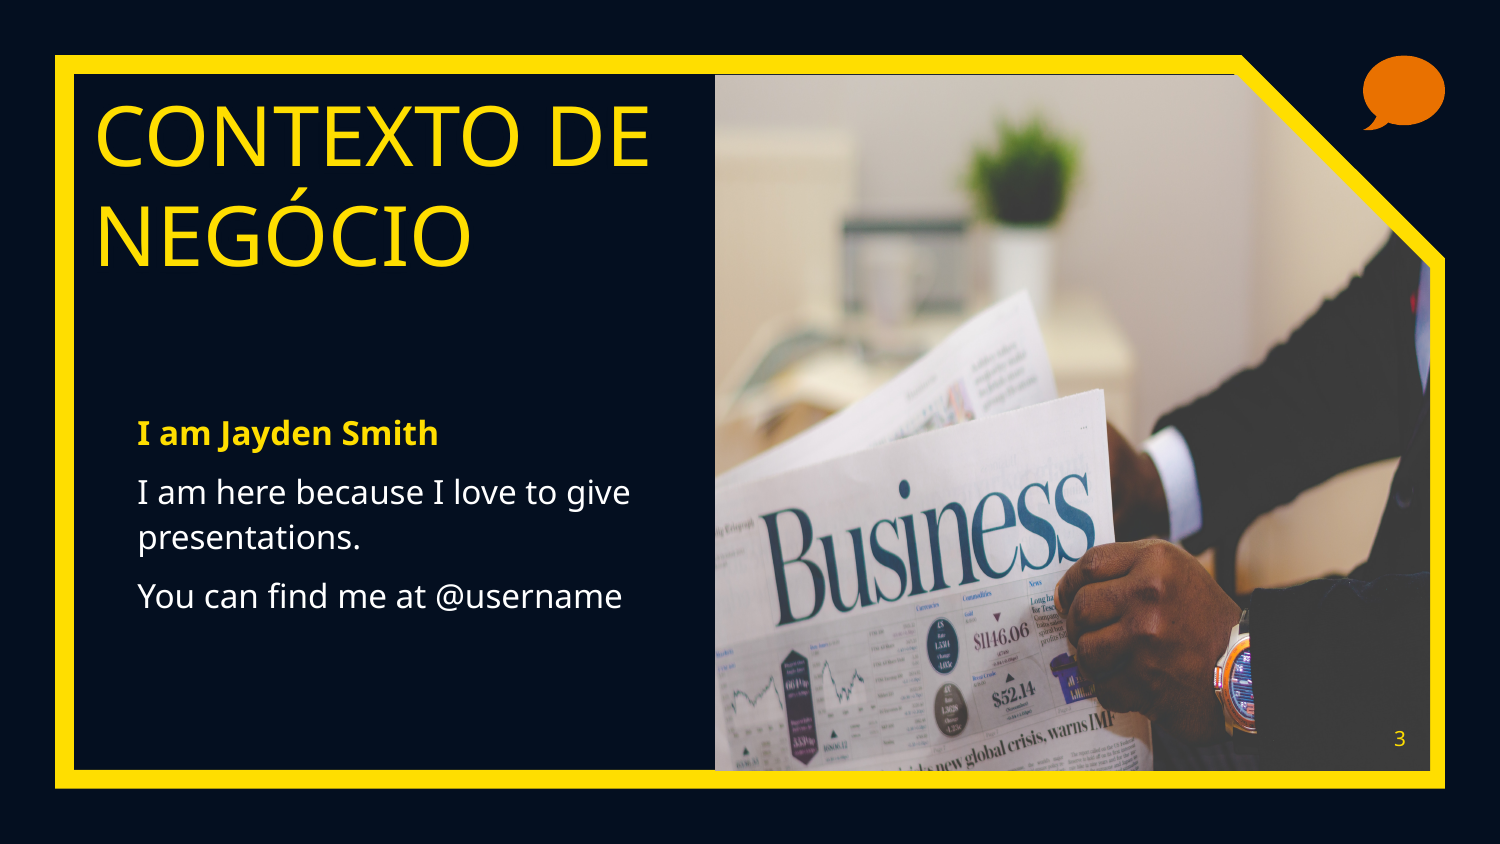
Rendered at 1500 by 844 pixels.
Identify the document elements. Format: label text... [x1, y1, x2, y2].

subtitle I am Jayden Smith I am here because I love to give presentations. You can find me at @username [137, 406, 701, 647]
picture [714, 74, 1431, 772]
title CONTEXTO DE NEGÓCIO [93, 92, 658, 284]
text_box [1368, 55, 1445, 114]
